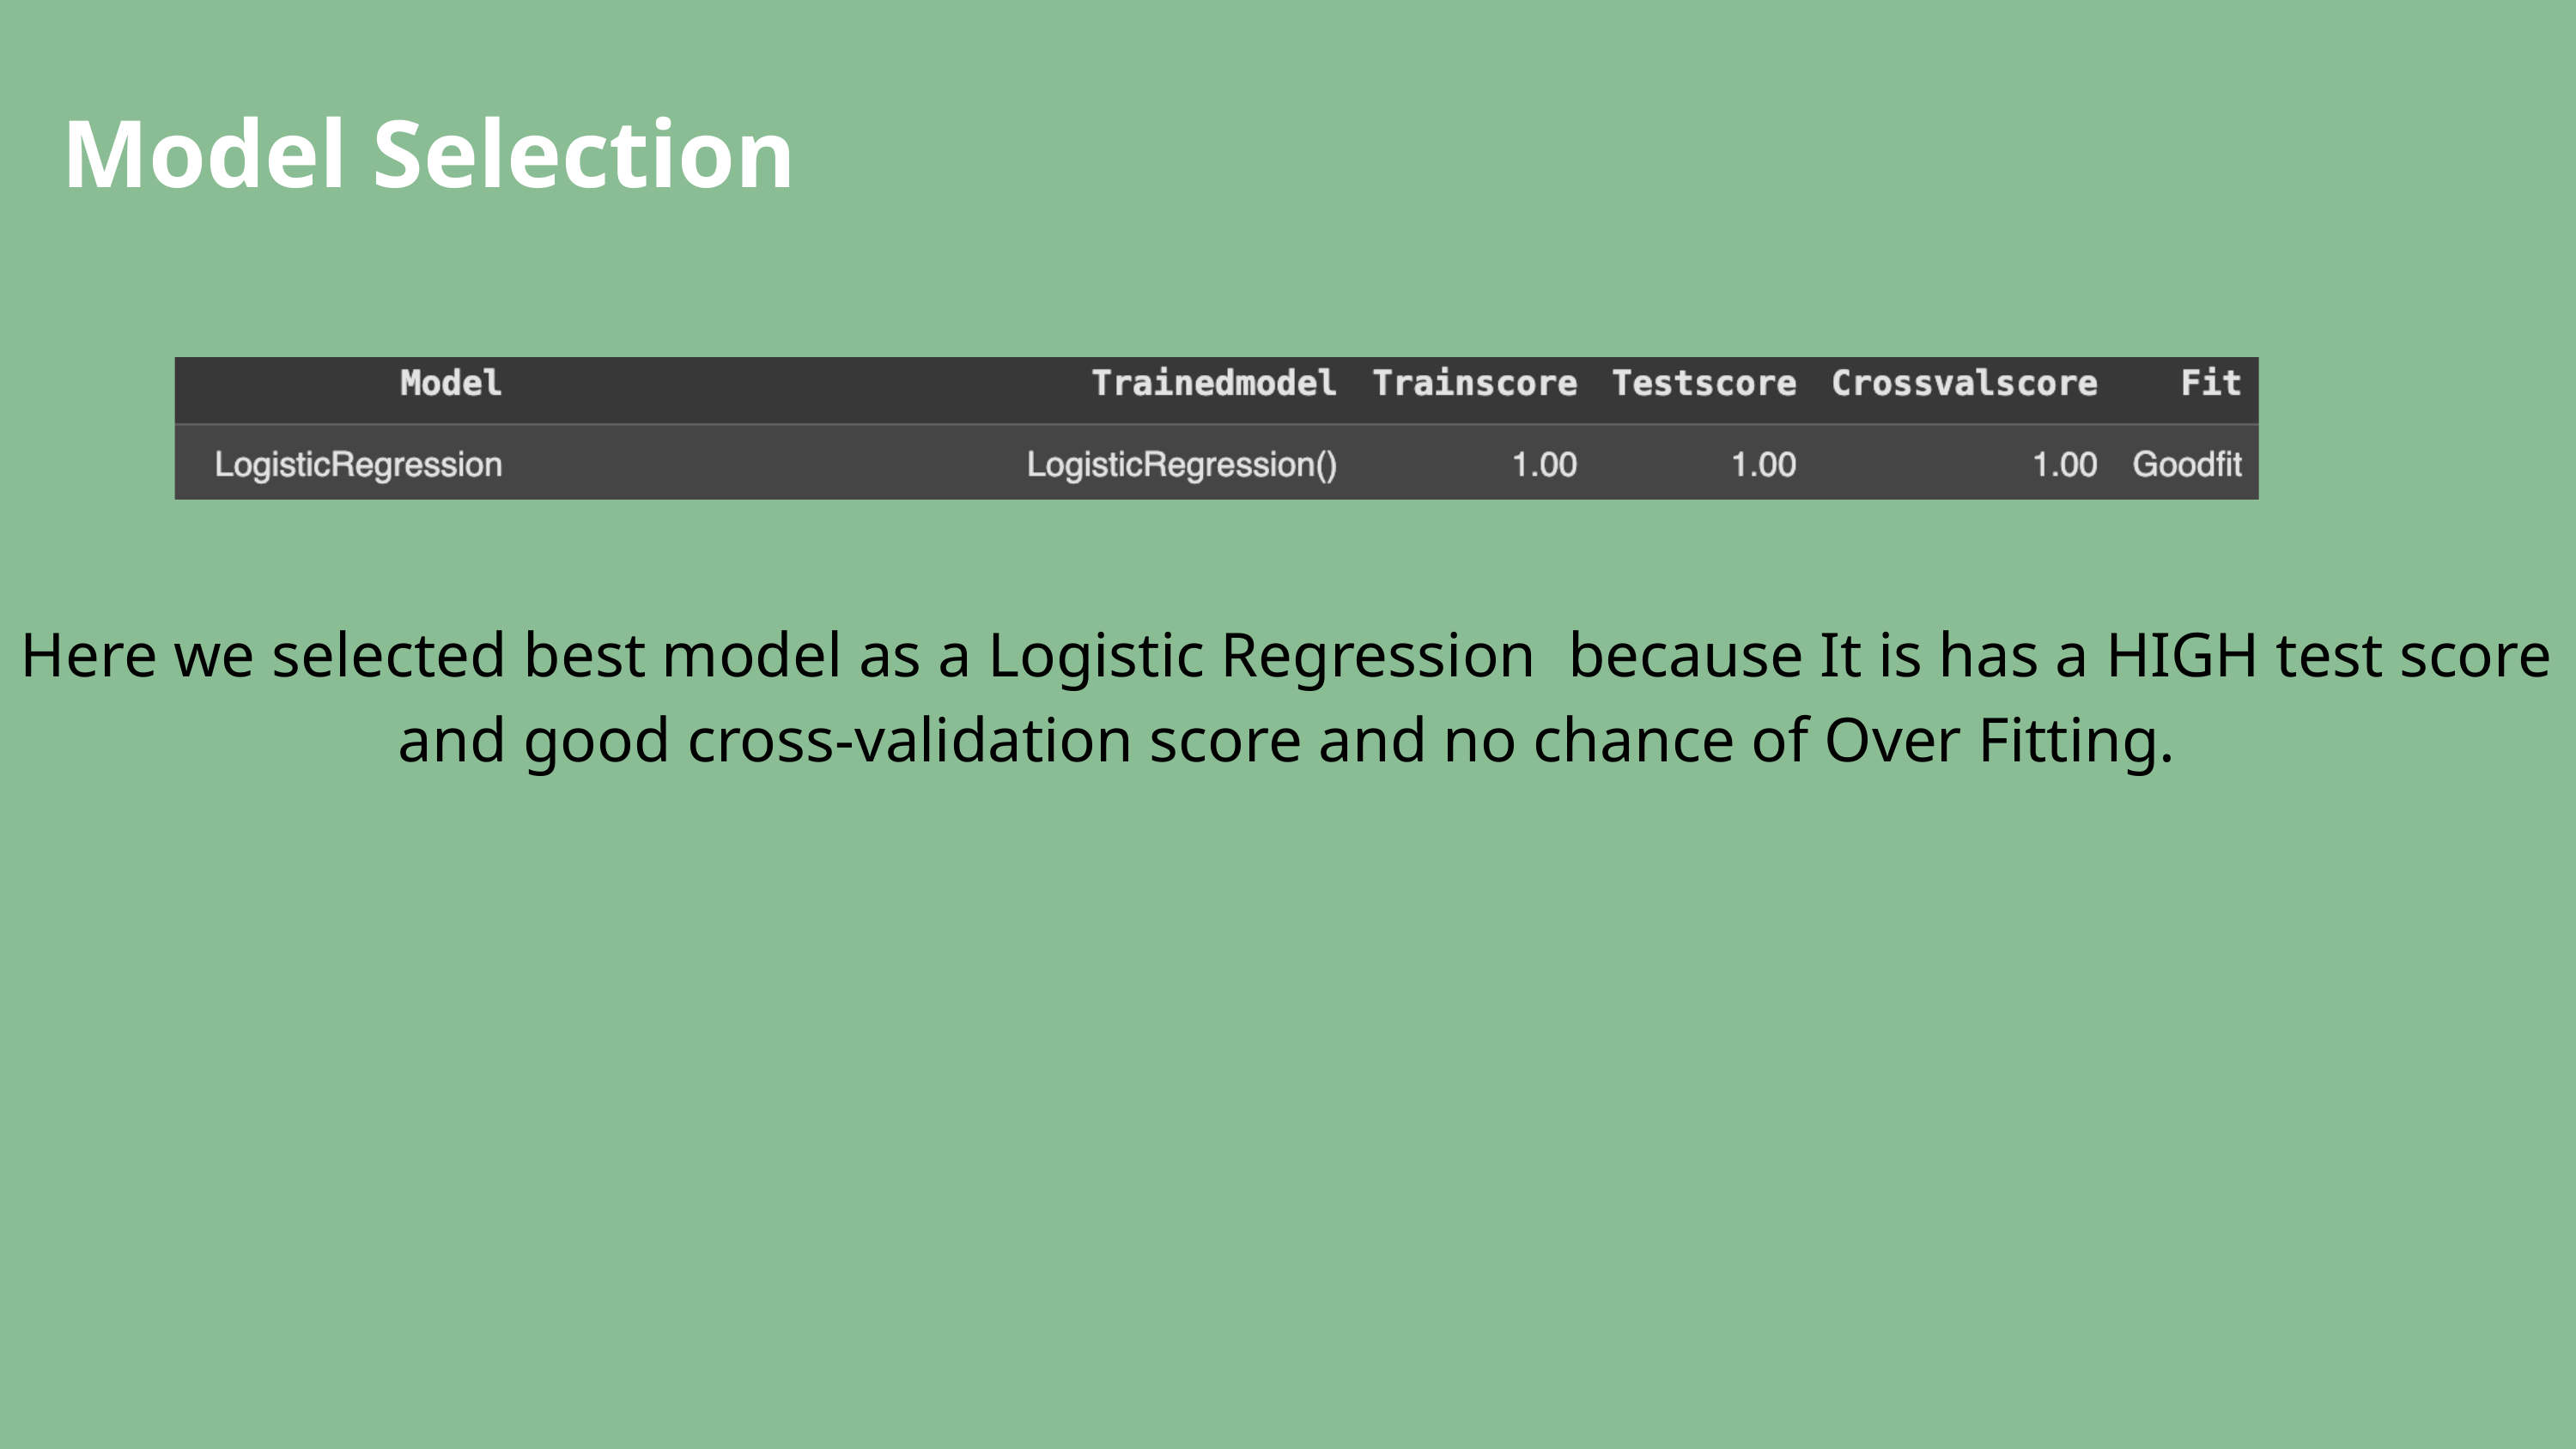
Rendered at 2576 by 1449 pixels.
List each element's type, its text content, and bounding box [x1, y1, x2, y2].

text_box [174, 357, 2259, 500]
text_box Model Selection [59, 76, 799, 206]
text_box Here we selected best model as a Logistic Regression because It is has a HIGH test score and good cross-validation score and no chance of Over Fitting. [0, 603, 2576, 847]
